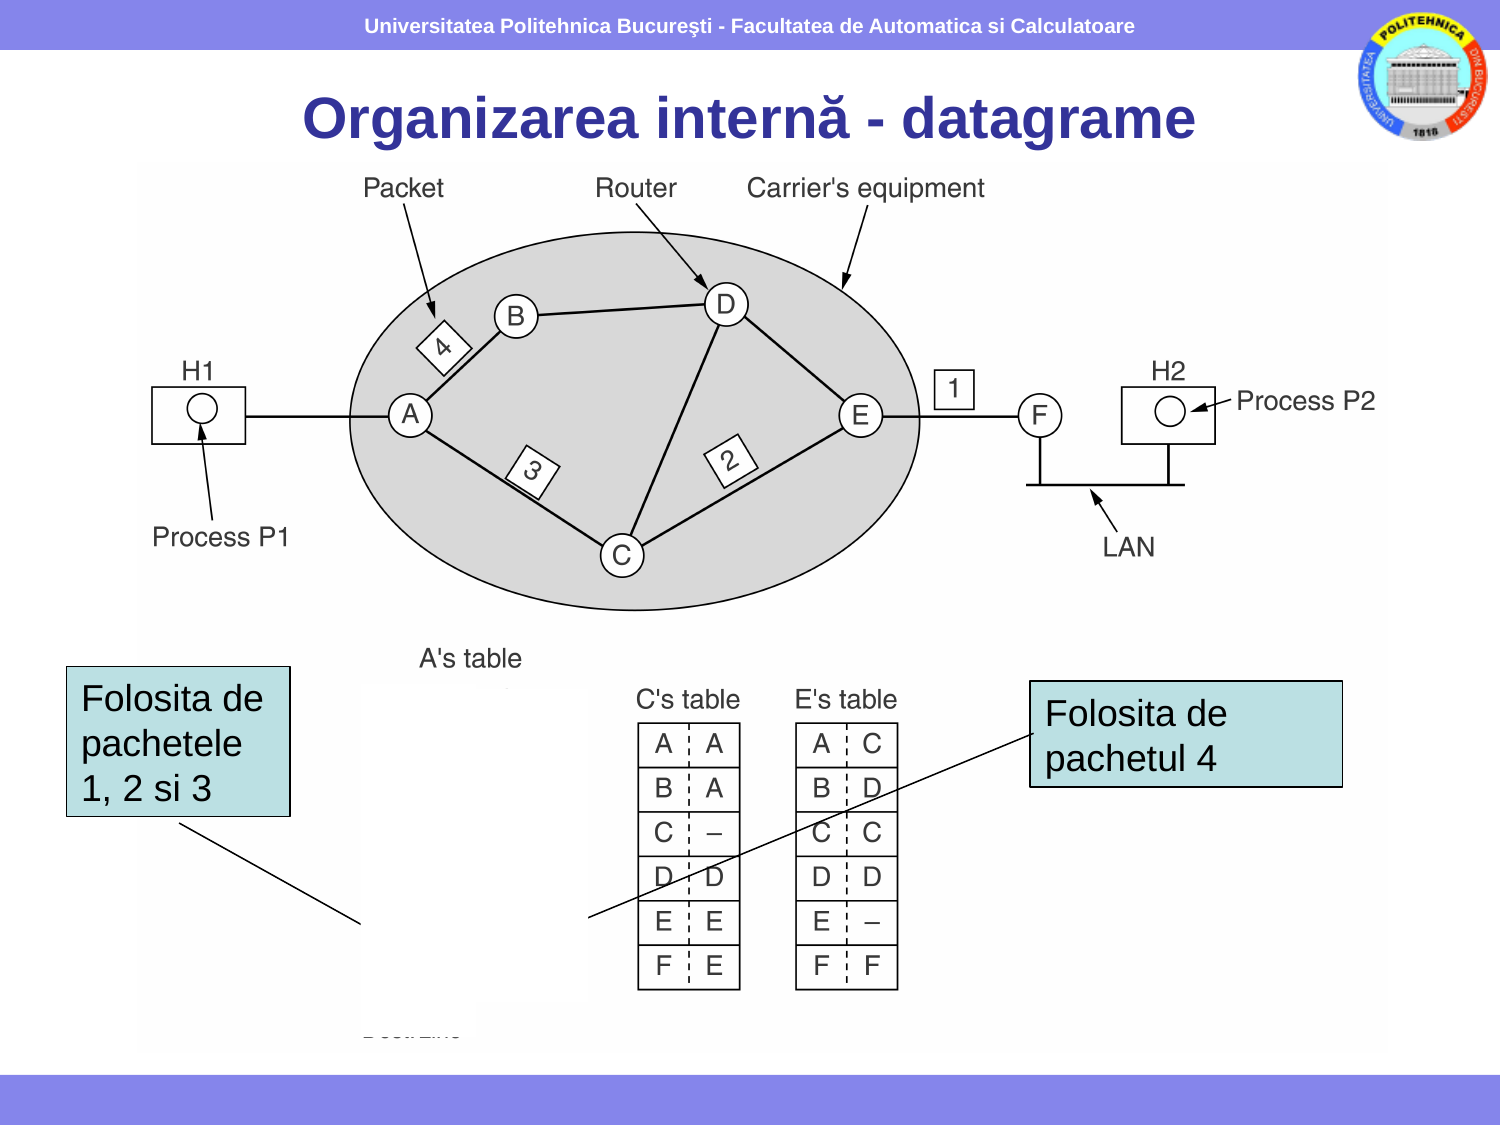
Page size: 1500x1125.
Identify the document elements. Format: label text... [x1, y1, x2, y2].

title Organizarea internă - datagrame [62, 75, 1438, 155]
text_box Folosita de pachetele 1, 2 si 3 [66, 666, 132, 817]
picture [137, 162, 1388, 1053]
picture [1357, 12, 1488, 141]
